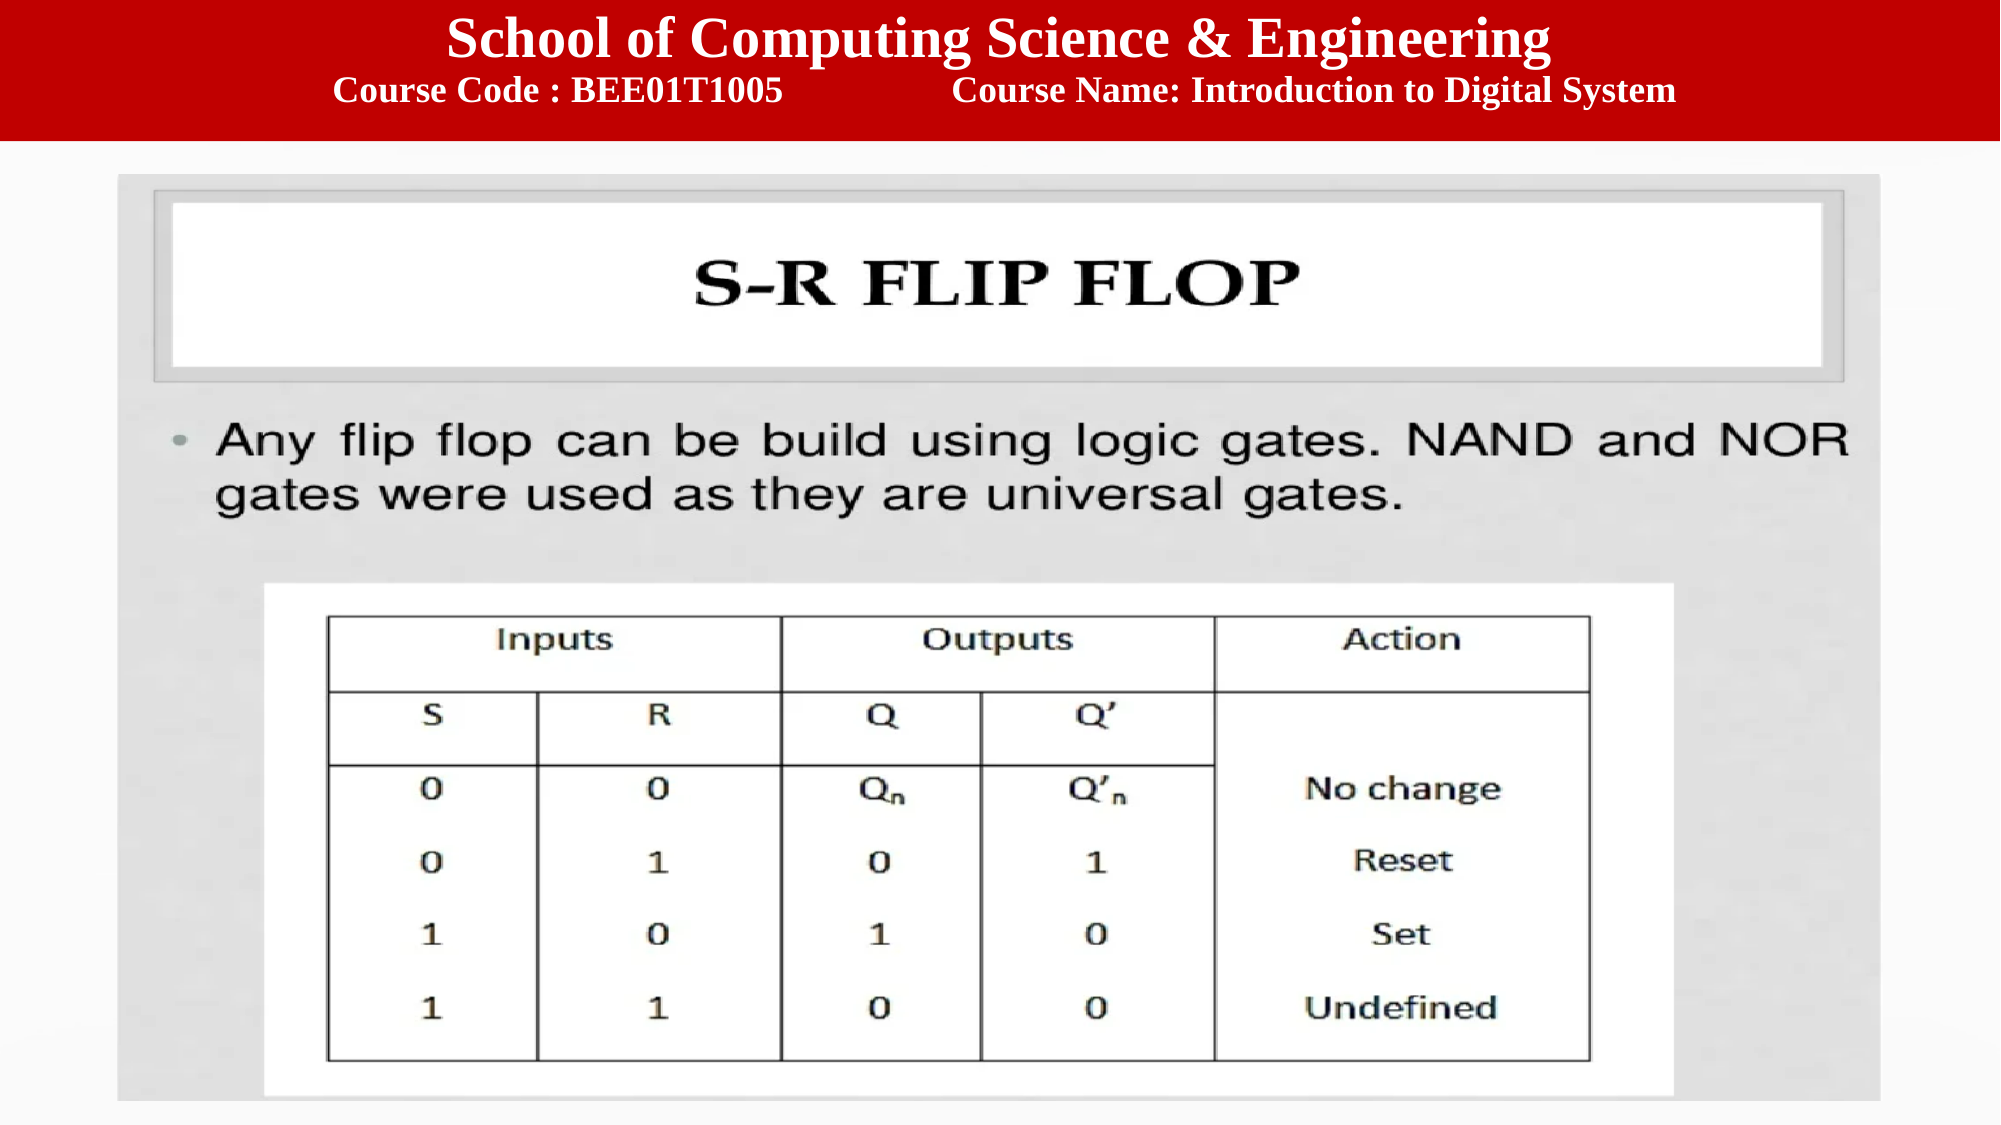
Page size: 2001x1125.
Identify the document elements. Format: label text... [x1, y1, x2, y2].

picture [117, 174, 1883, 1101]
text_box School of Computing Science & Engineering Course Code : BEE01T1005 Course Name: Introduction to Digital System [0, 0, 2000, 142]
